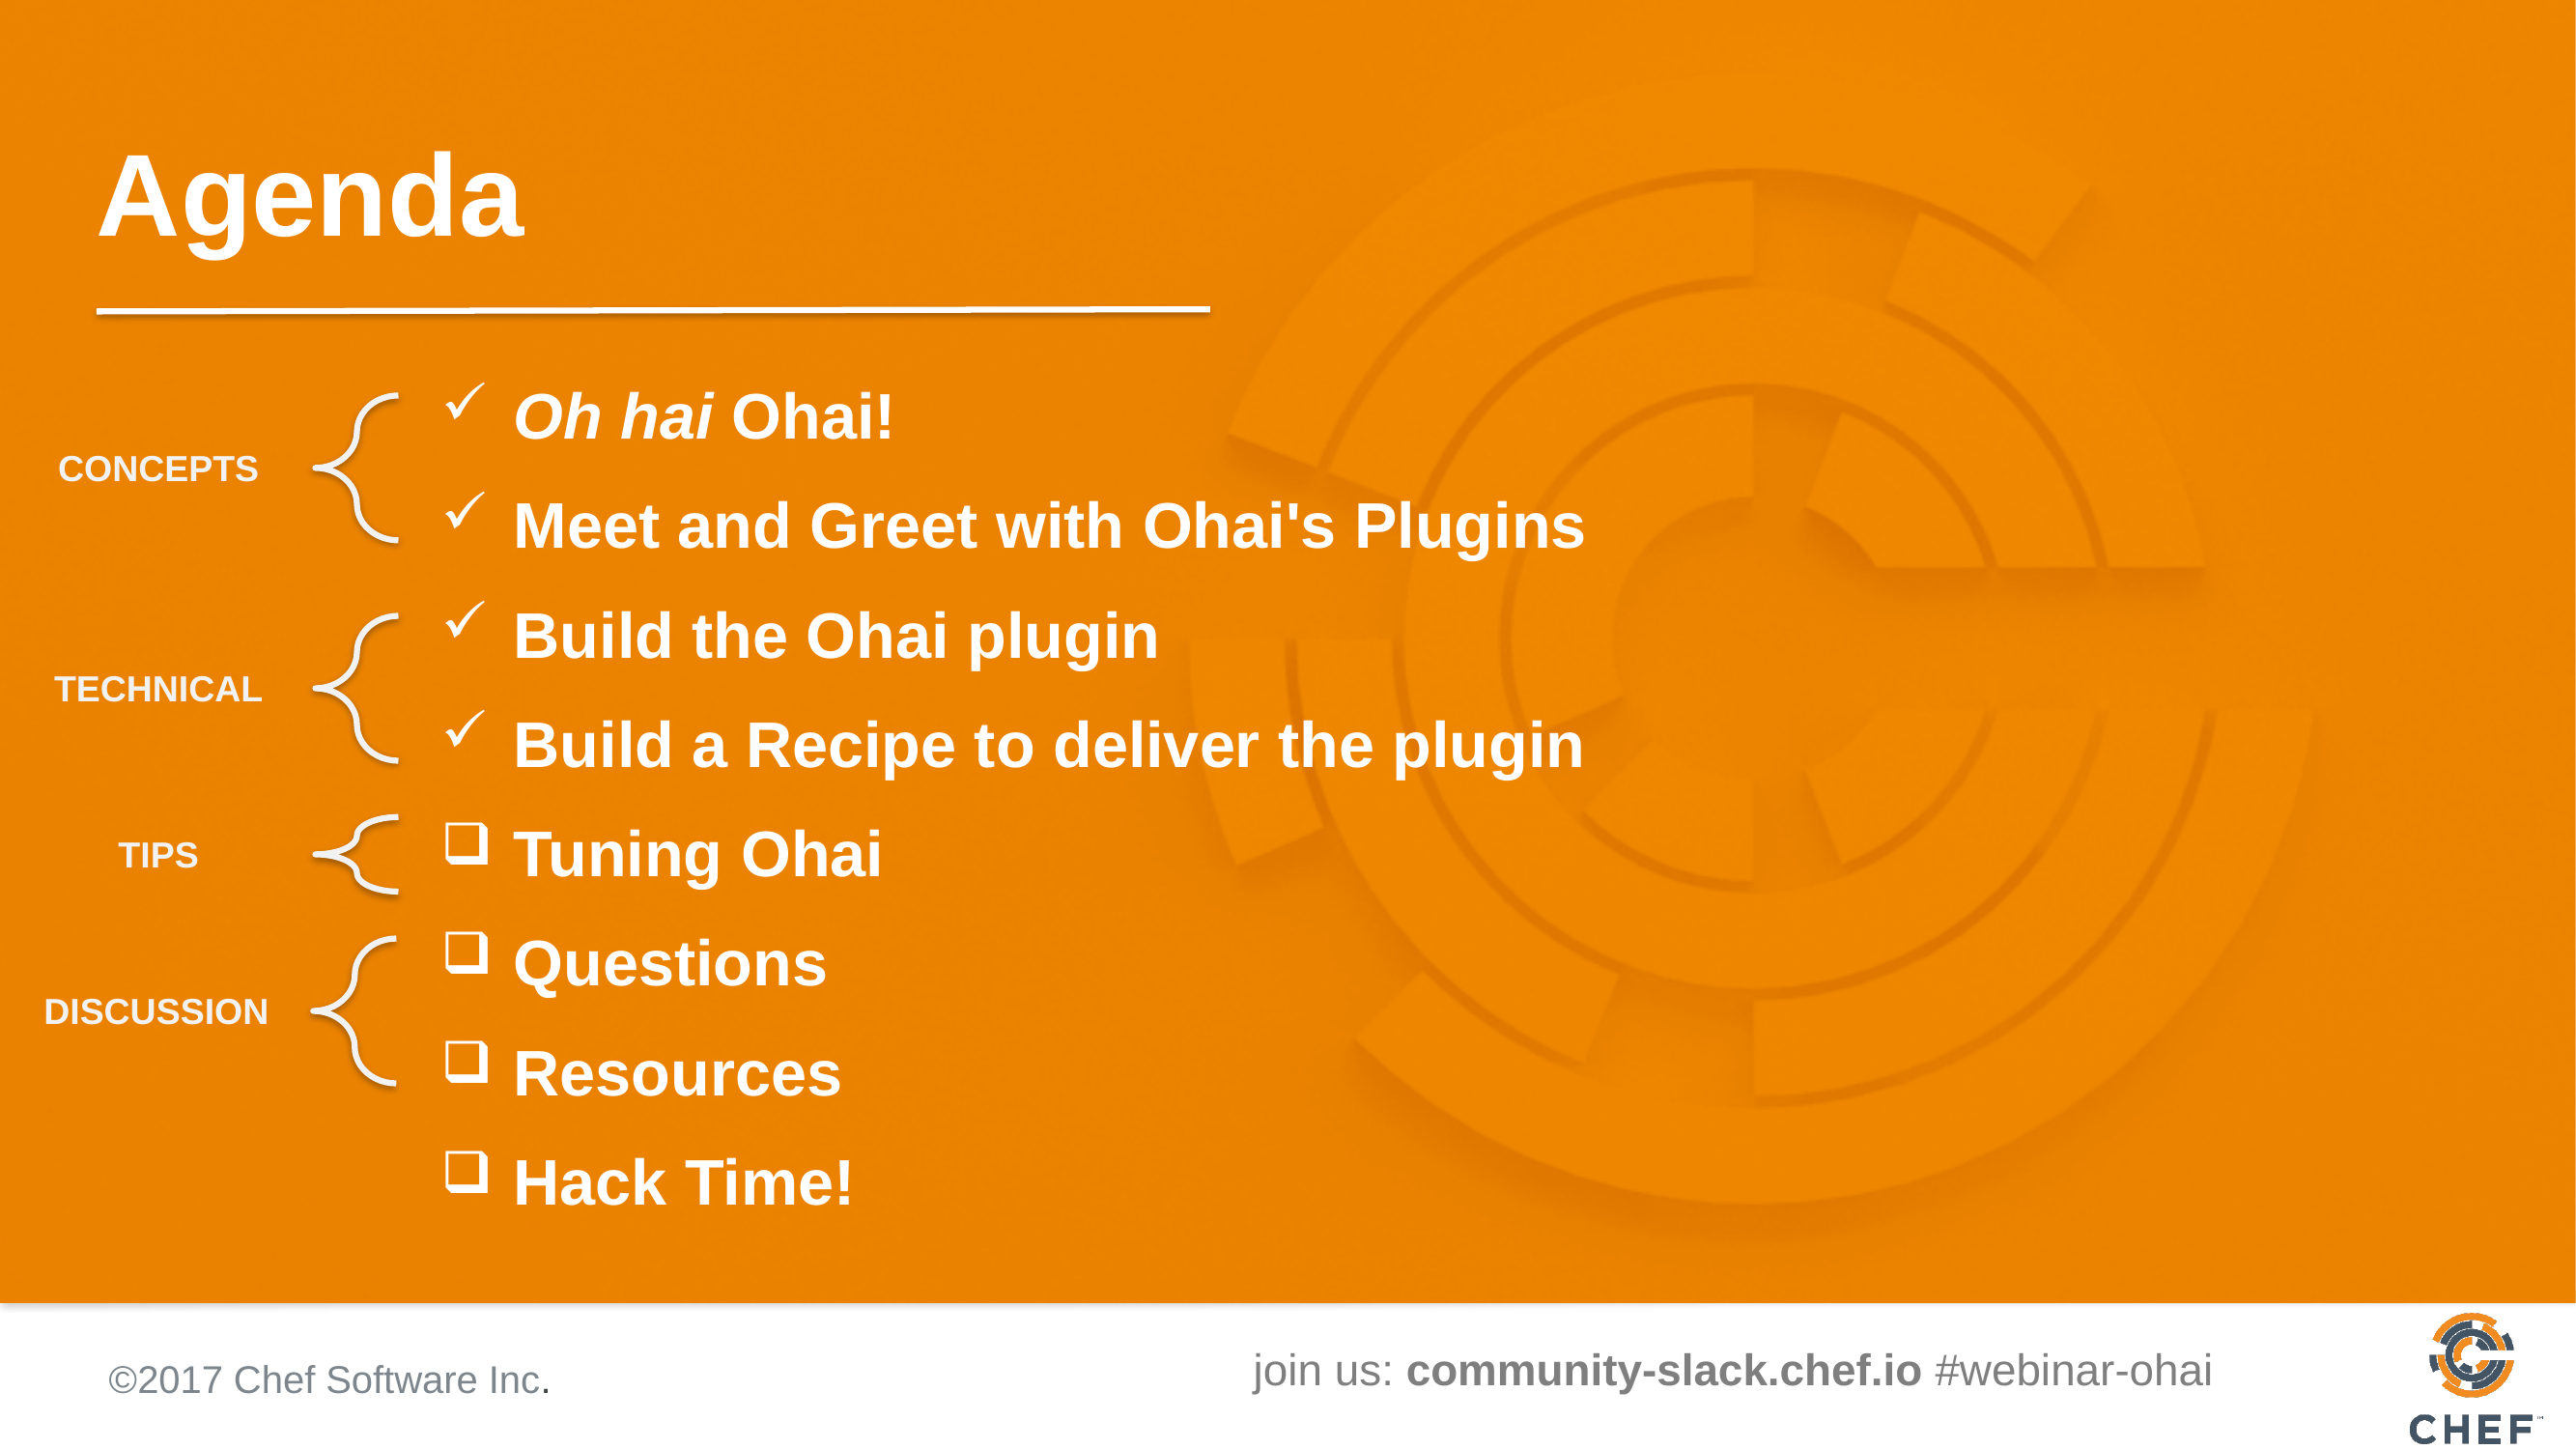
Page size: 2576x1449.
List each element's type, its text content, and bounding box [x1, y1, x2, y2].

text_box [316, 612, 399, 764]
text_box [316, 813, 399, 895]
text_box DISCUSSION [0, 973, 314, 1049]
text_box TIPS [2, 816, 316, 892]
picture [0, 0, 2576, 1449]
text_box CONCEPTS [2, 430, 316, 505]
text_box [316, 392, 399, 544]
list Oh hai Ohai! Meet and Greet with Ohai's Plugins Build the Ohai plugin Build a Recipe to deliver the plugin Tuning Ohai Questions Resources Hack Time! [440, 374, 1664, 1332]
text_box TECHNICAL [2, 650, 316, 726]
text_box [314, 935, 397, 1087]
title Agenda [96, 135, 1210, 268]
